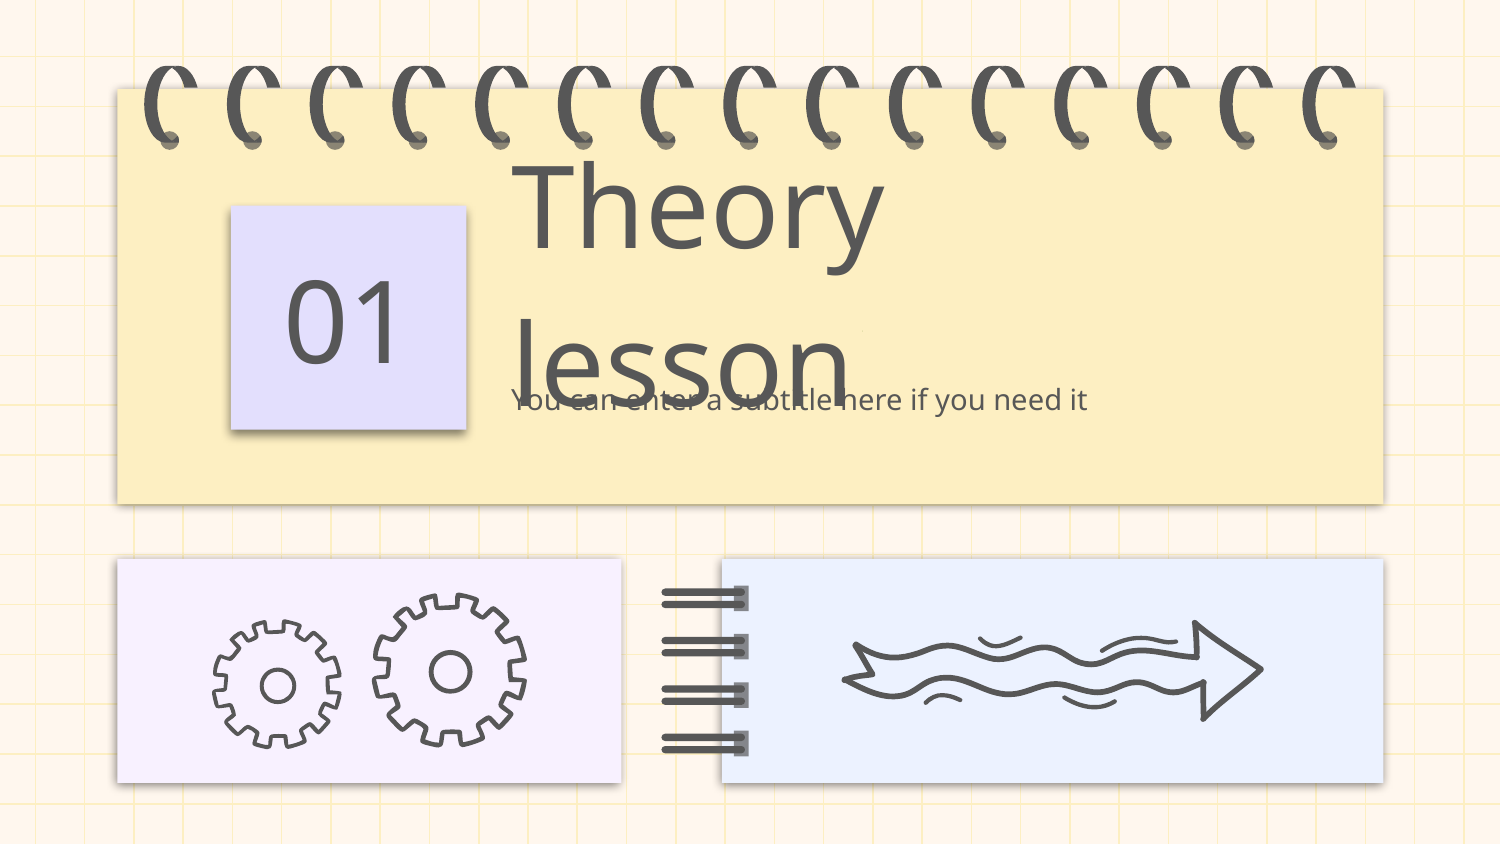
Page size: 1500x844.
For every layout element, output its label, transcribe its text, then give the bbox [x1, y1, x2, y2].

title Theory lesson [496, 200, 1270, 343]
text_box [117, 558, 622, 783]
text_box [211, 592, 528, 750]
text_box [143, 65, 1356, 150]
subtitle You can enter a subtitle here if you need it [496, 361, 1270, 435]
title 01 [230, 205, 467, 430]
text_box [721, 558, 1384, 783]
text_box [841, 619, 1265, 723]
text_box [117, 89, 1384, 505]
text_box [661, 585, 749, 757]
